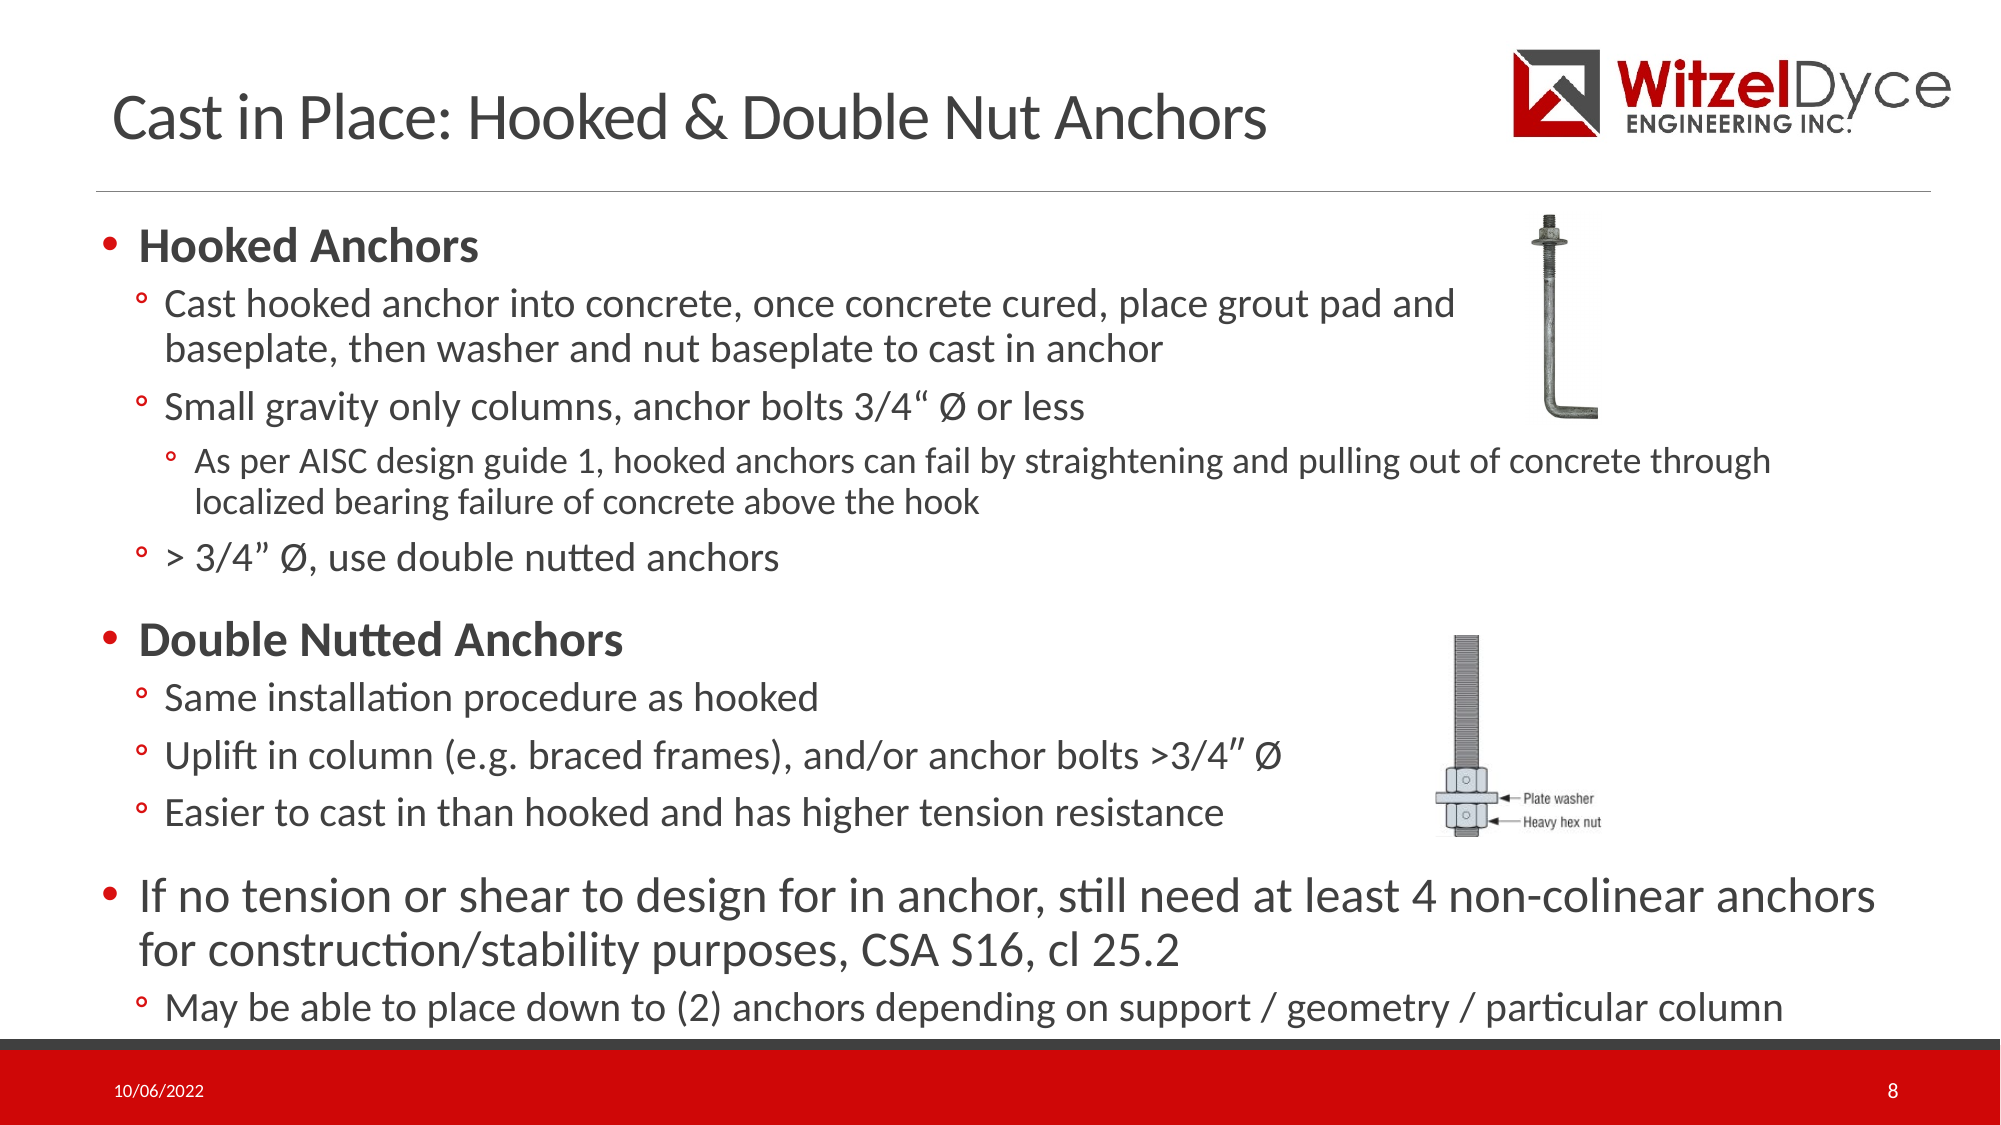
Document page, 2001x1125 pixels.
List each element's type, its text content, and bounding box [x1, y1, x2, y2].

list Hooked Anchors Cast hooked anchor into concrete, once concrete cured, place grout pad and baseplate, then washer and nut baseplate to cast in anchor Small gravity only columns, anchor bolts 3/4“ Ø or less As per AISC design guide 1, hooked anchors can fail by straightening and pulling out of concrete through localized bearing failure of concrete above the hook > 3/4” Ø, use double nutted anchors Double Nutted Anchors Same installation procedure as hooked Uplift in column (e.g. braced frames), and/or anchor bolts >3/4″ Ø Easier to cast in than hooked and has higher tension resistance If no tension or shear to design for in anchor, still need at least 4 non-colinear anchors for construction/stability purposes, CSA S16, cl 25.2 May be able to place down to (2) anchors depending on support / geometry / particular column [86, 211, 1902, 1060]
picture [1506, 41, 1957, 145]
picture [1435, 635, 1603, 838]
title Cast in Place: Hooked & Double Nut Anchors [97, 47, 1913, 192]
picture [1525, 211, 1603, 425]
